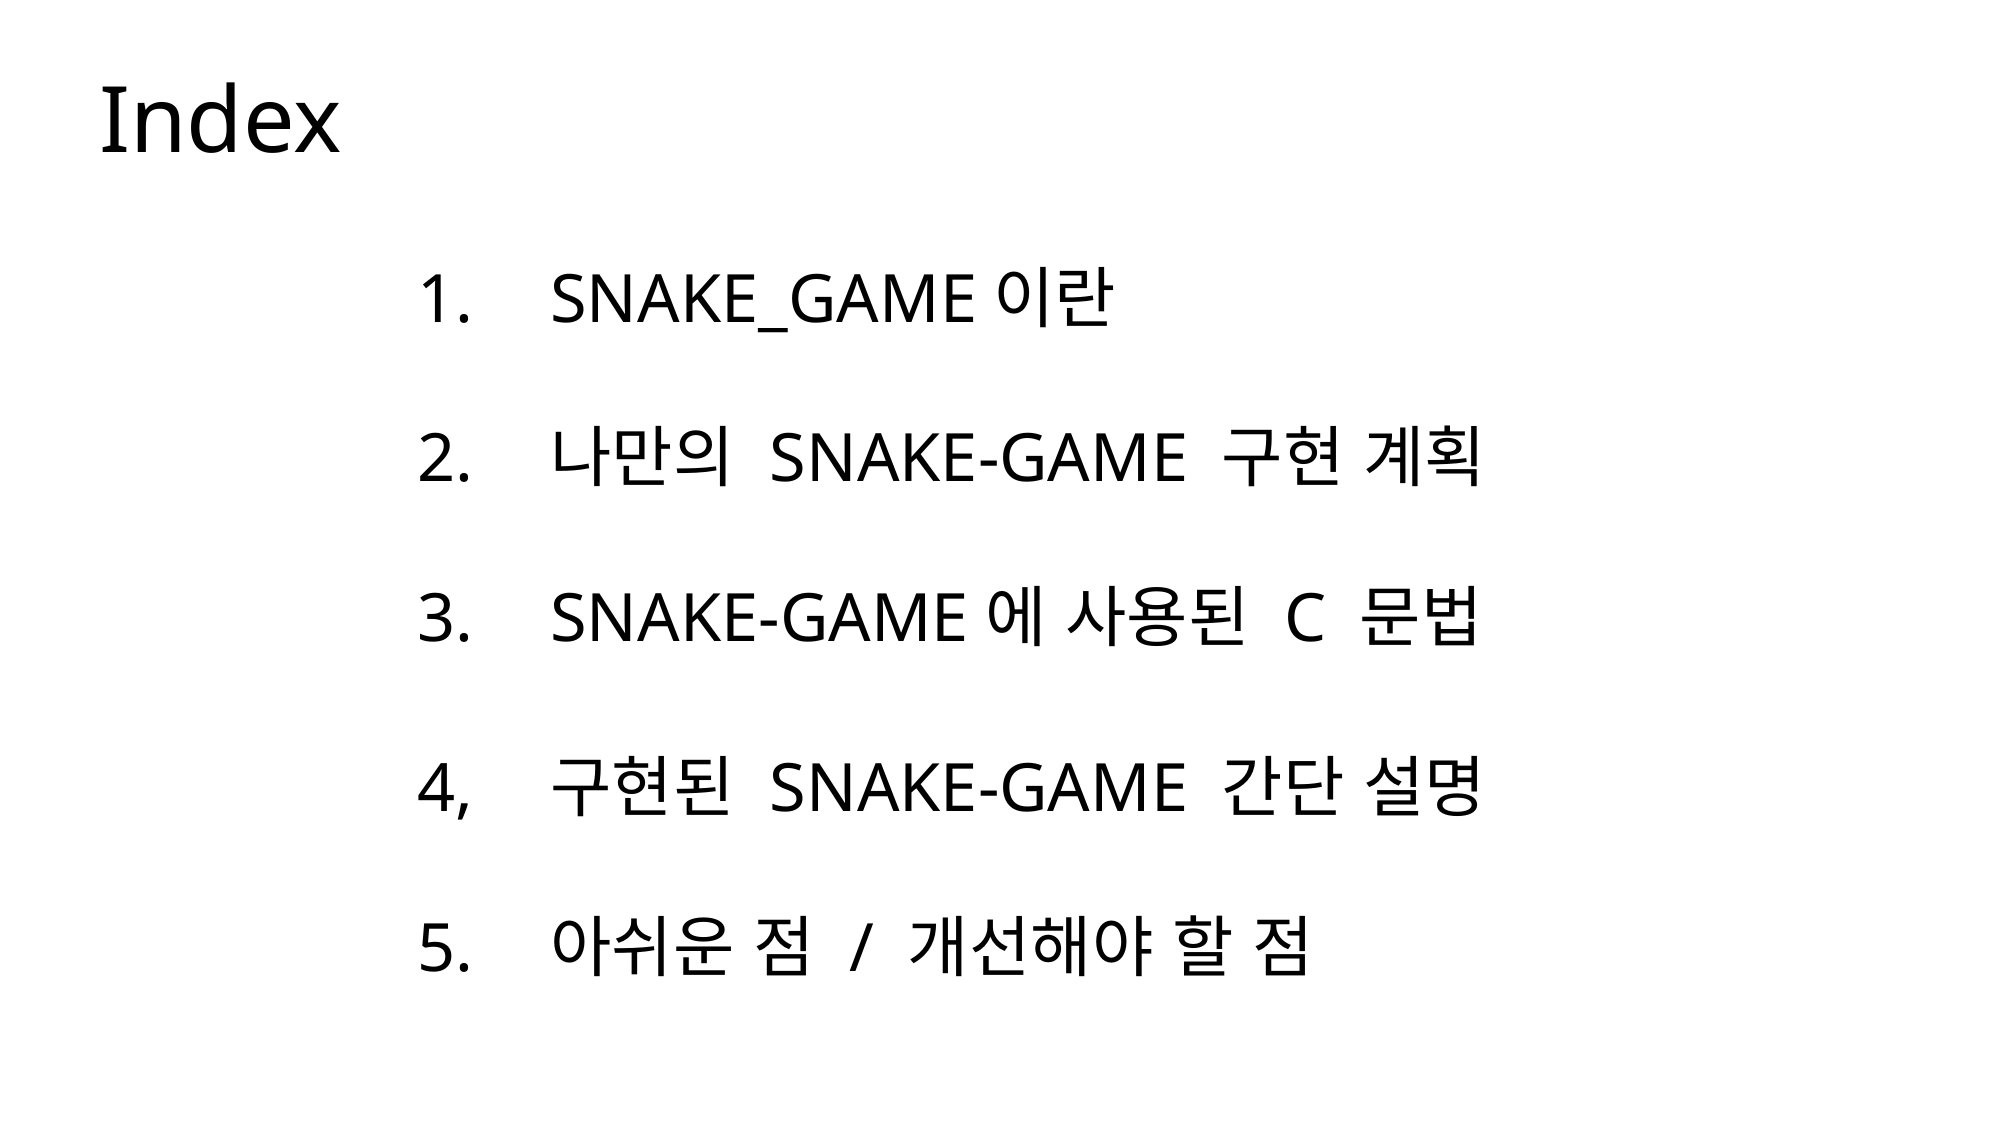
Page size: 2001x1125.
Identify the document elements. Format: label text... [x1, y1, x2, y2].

text_box 1. SNAKE_GAME이란 2. 나만의 SNAKE-GAME 구현 계획 3. SNAKE-GAME에 사용된 C 문법 4, 구현된 SNAKE-GAME 간단 설명 5. 아쉬운 점 / 개선해야 할 점 [385, 247, 1502, 993]
text_box Index [84, 53, 357, 179]
